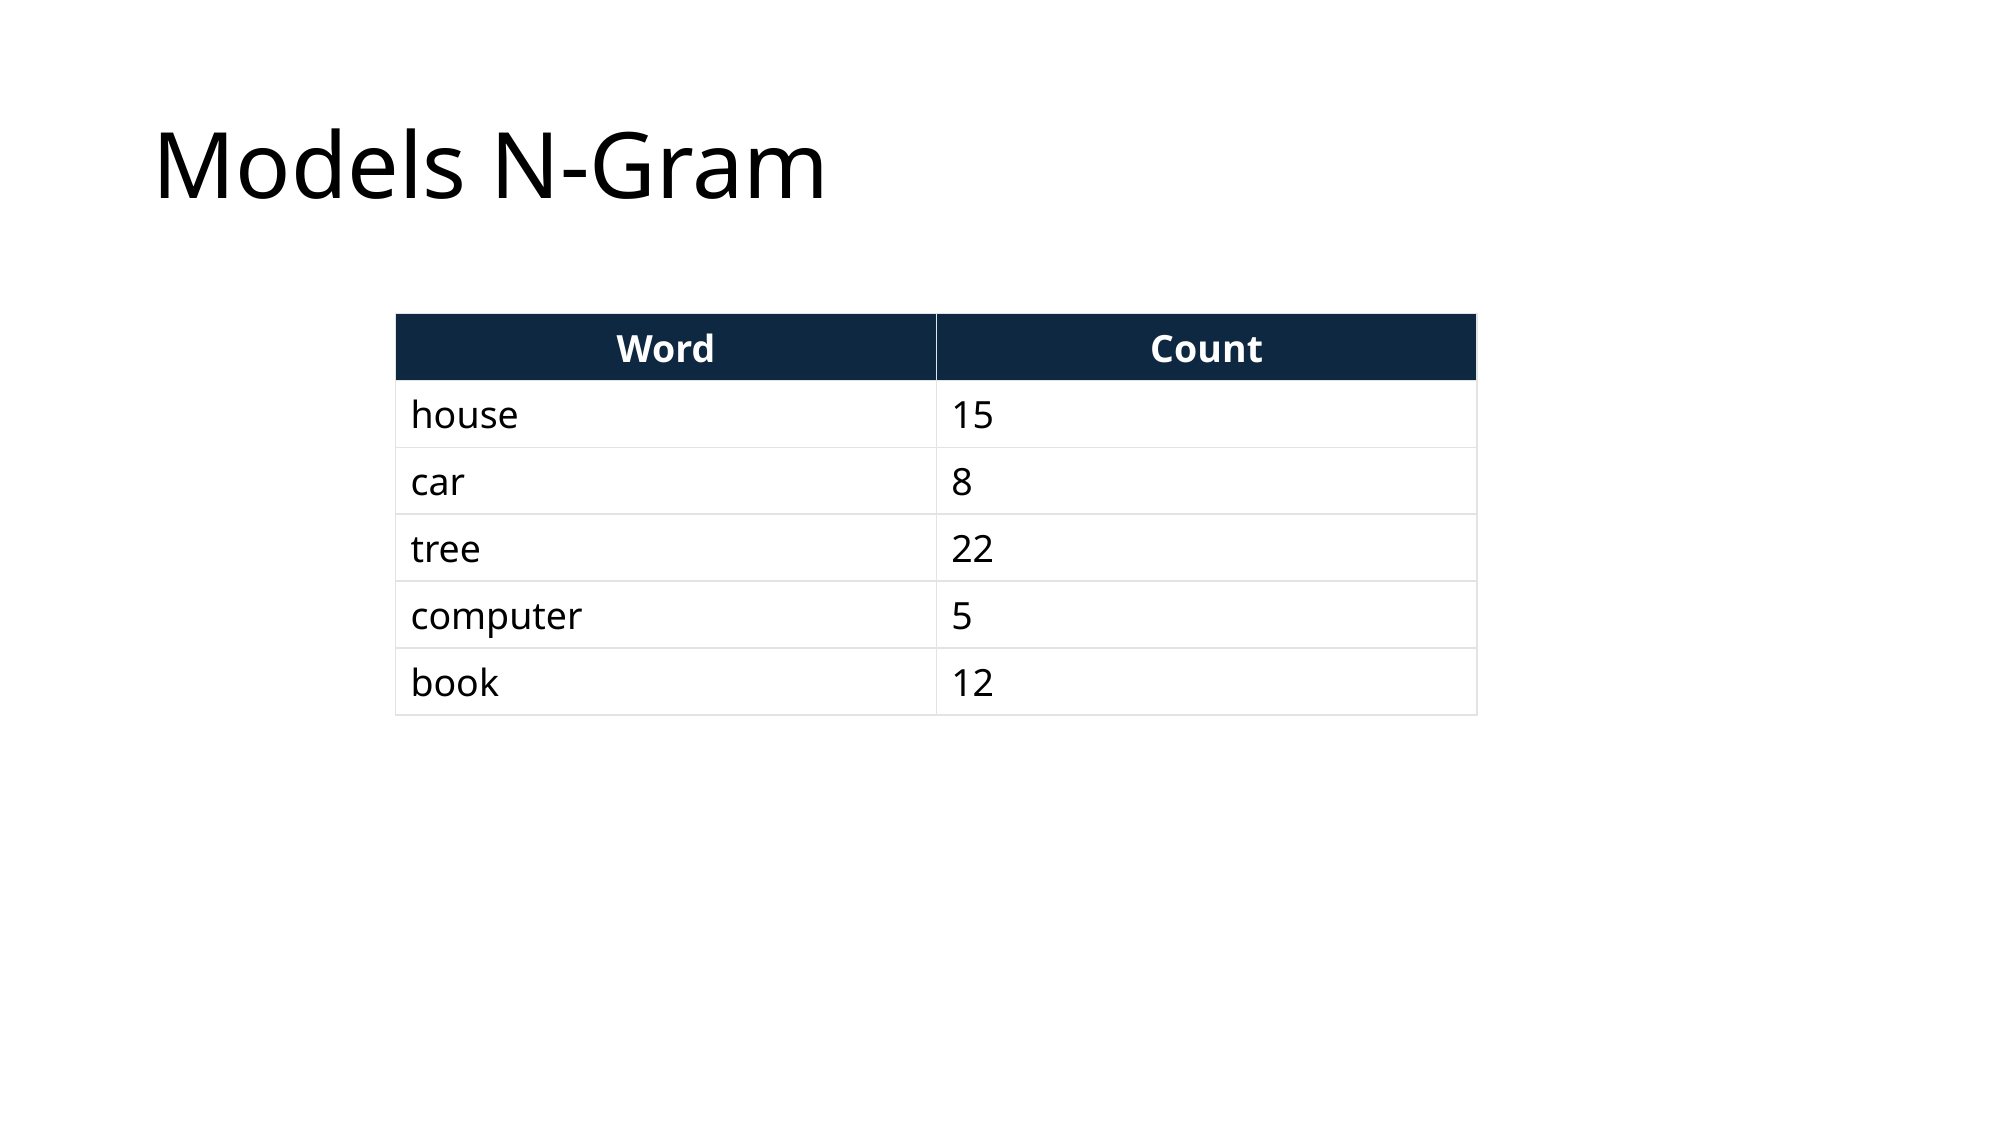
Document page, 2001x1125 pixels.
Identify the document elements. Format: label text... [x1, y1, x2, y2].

table_cell computer [396, 582, 936, 647]
table_cell 12 [937, 649, 1476, 714]
table_cell house [396, 381, 936, 447]
table_cell 5 [937, 582, 1476, 647]
table_cell book [396, 649, 936, 714]
table_cell 15 [937, 381, 1476, 447]
table_cell 22 [937, 515, 1476, 580]
table_cell car [396, 448, 936, 513]
table_cell 8 [937, 448, 1476, 513]
table_header Word [396, 314, 936, 380]
title Models N-Gram [137, 59, 1863, 278]
table_header Count [937, 314, 1476, 380]
table_cell tree [396, 515, 936, 580]
